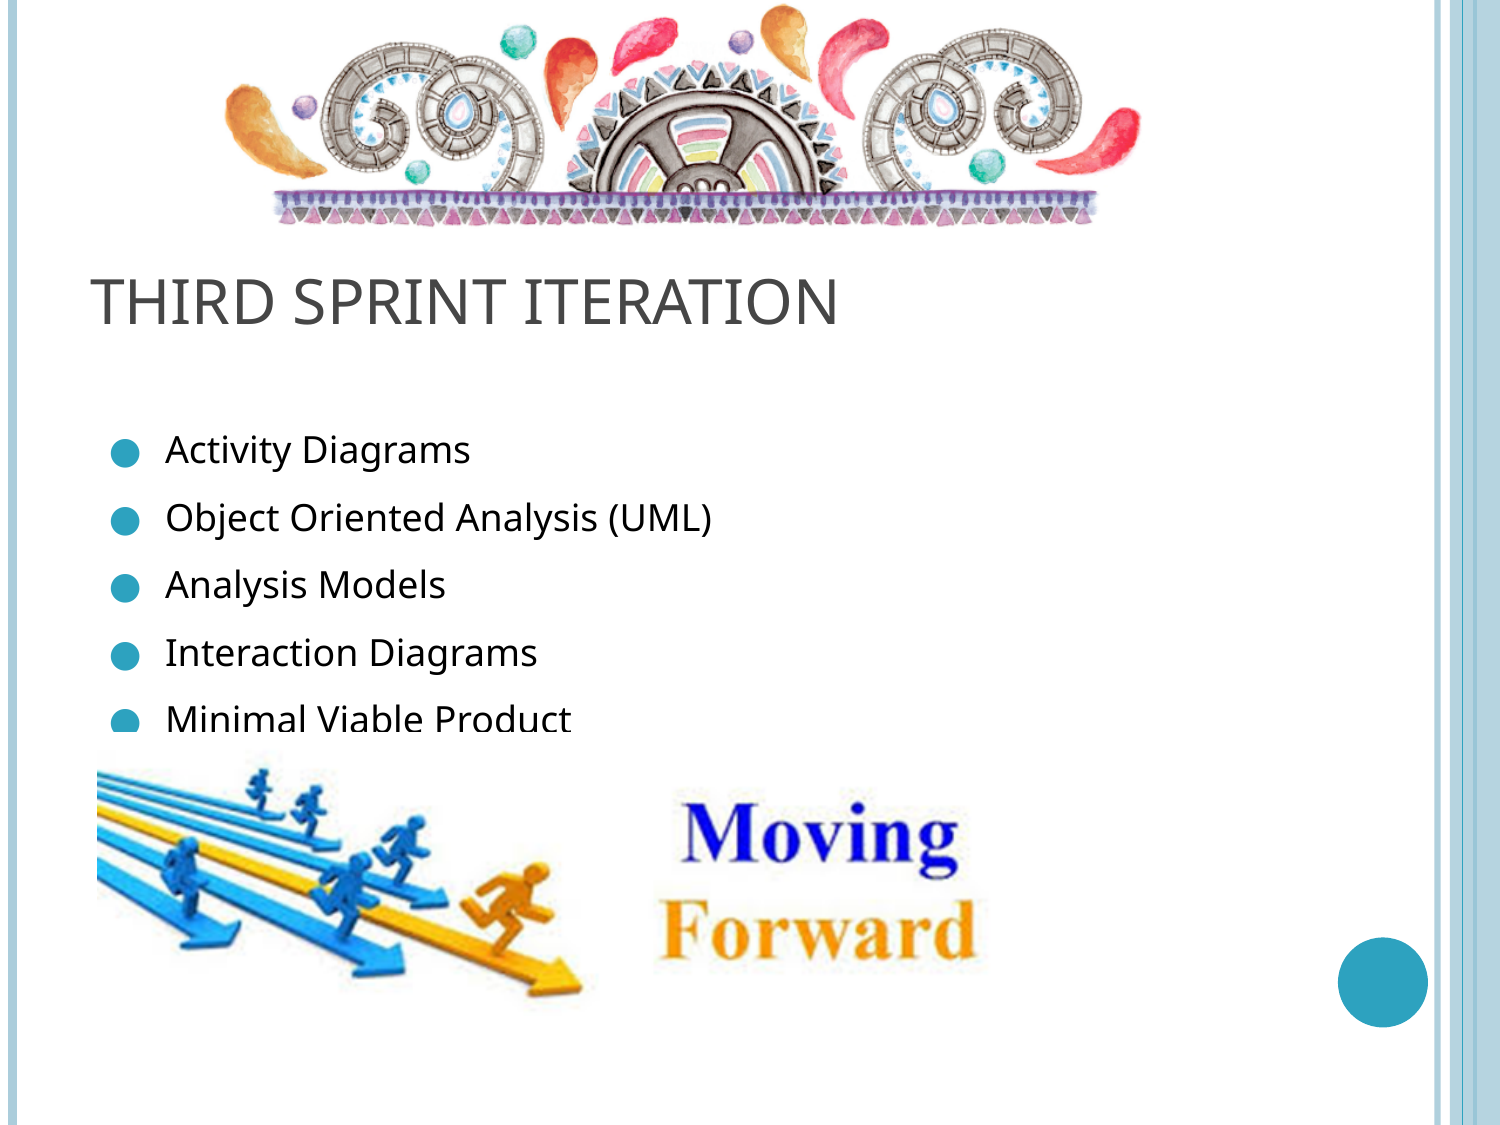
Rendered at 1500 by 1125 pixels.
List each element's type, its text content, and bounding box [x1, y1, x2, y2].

text_box Activity Diagrams Object Oriented Analysis (UML) Analysis Models Interaction Diagrams Minimal Viable Product [75, 389, 1300, 1016]
picture [199, 0, 1171, 229]
title Third sprint iteration [75, 149, 1300, 346]
picture [96, 732, 1051, 1016]
